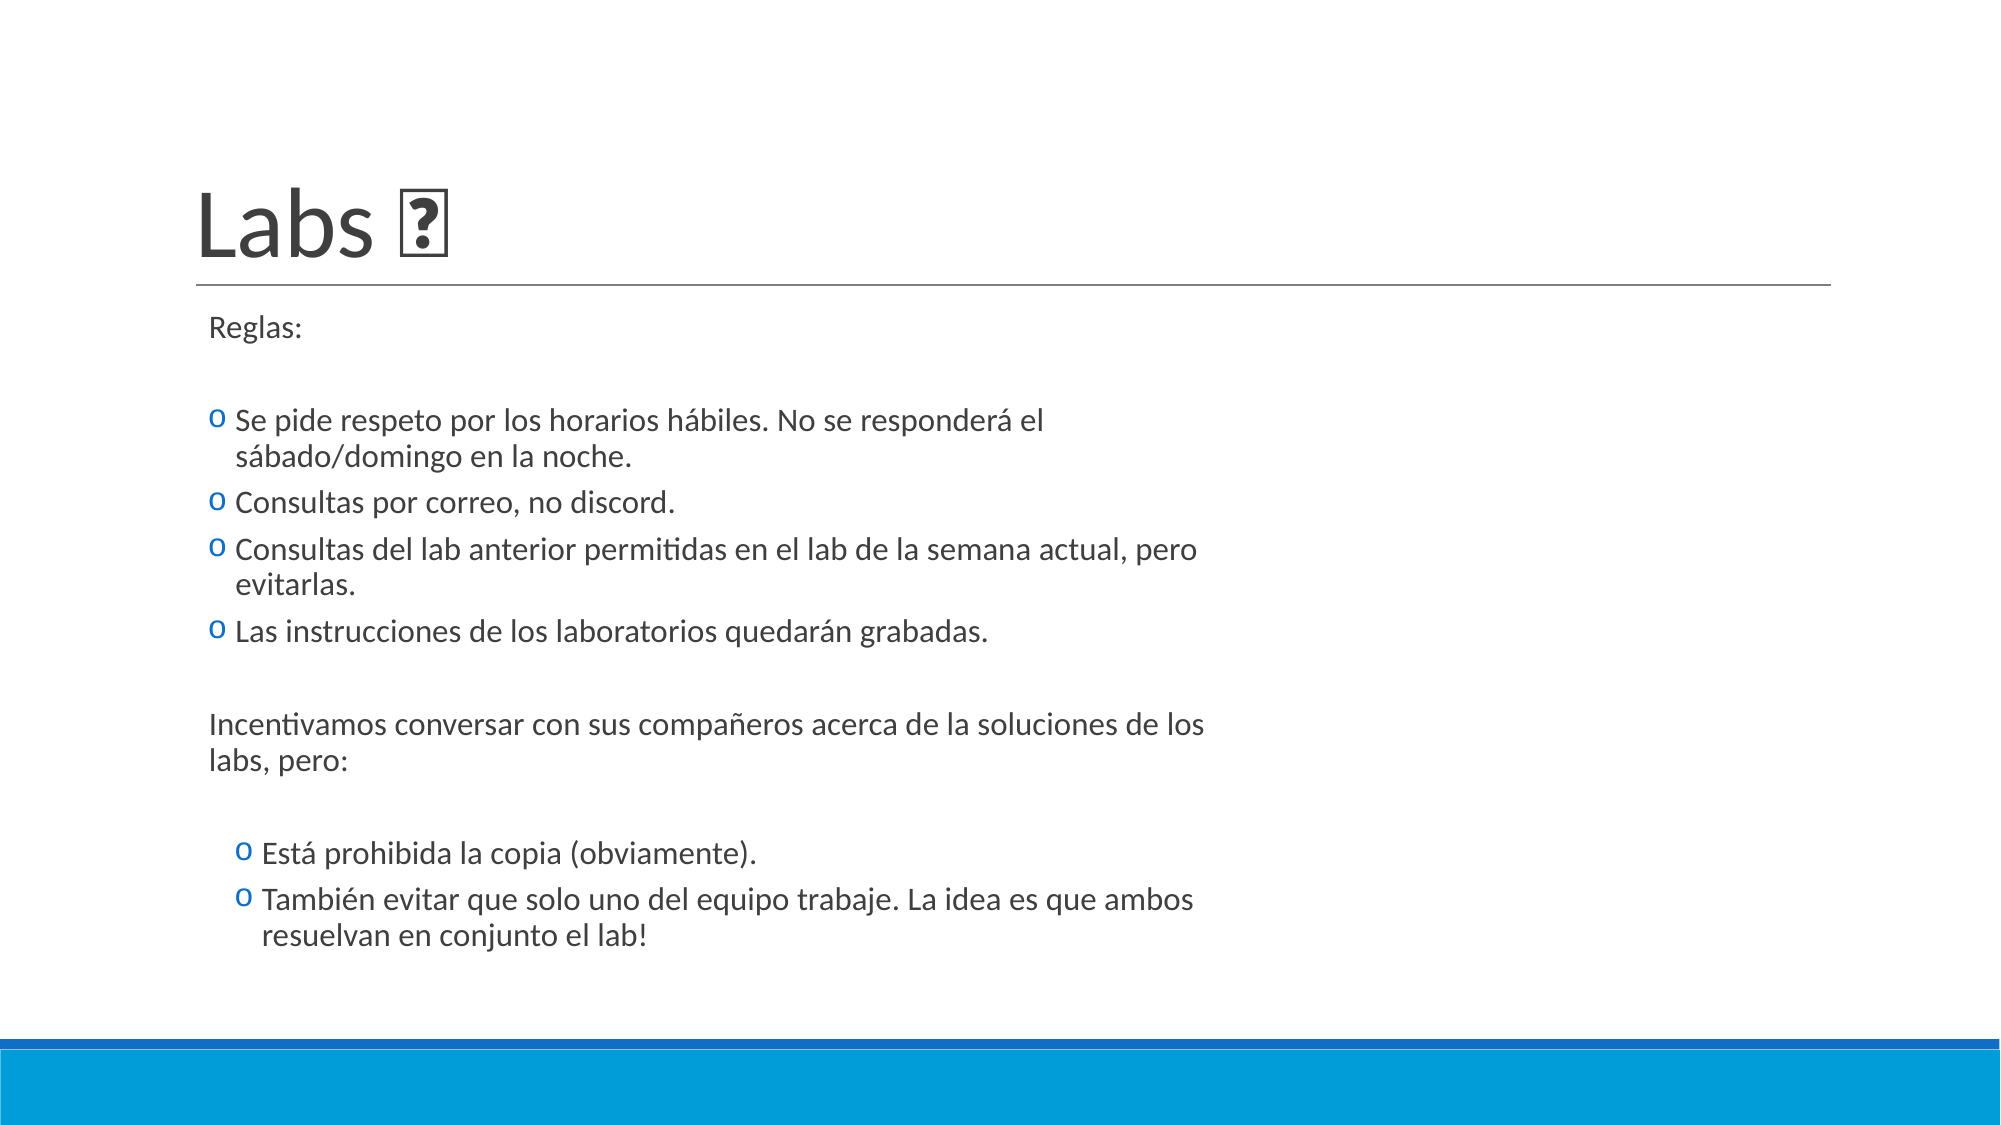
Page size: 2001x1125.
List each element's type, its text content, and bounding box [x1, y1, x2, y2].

title Labs 🧪 [180, 47, 1830, 285]
list Reglas: Se pide respeto por los horarios hábiles. No se responderá el sábado/domingo en la noche. Consultas por correo, no discord. Consultas del lab anterior permitidas en el lab de la semana actual, pero evitarlas. Las instrucciones de los laboratorios quedarán grabadas. Incentivamos conversar con sus compañeros acerca de la soluciones de los labs, pero: Está prohibida la copia (obviamente). También evitar que solo uno del equipo trabaje. La idea es que ambos resuelvan en conjunto el lab! [180, 302, 1239, 963]
